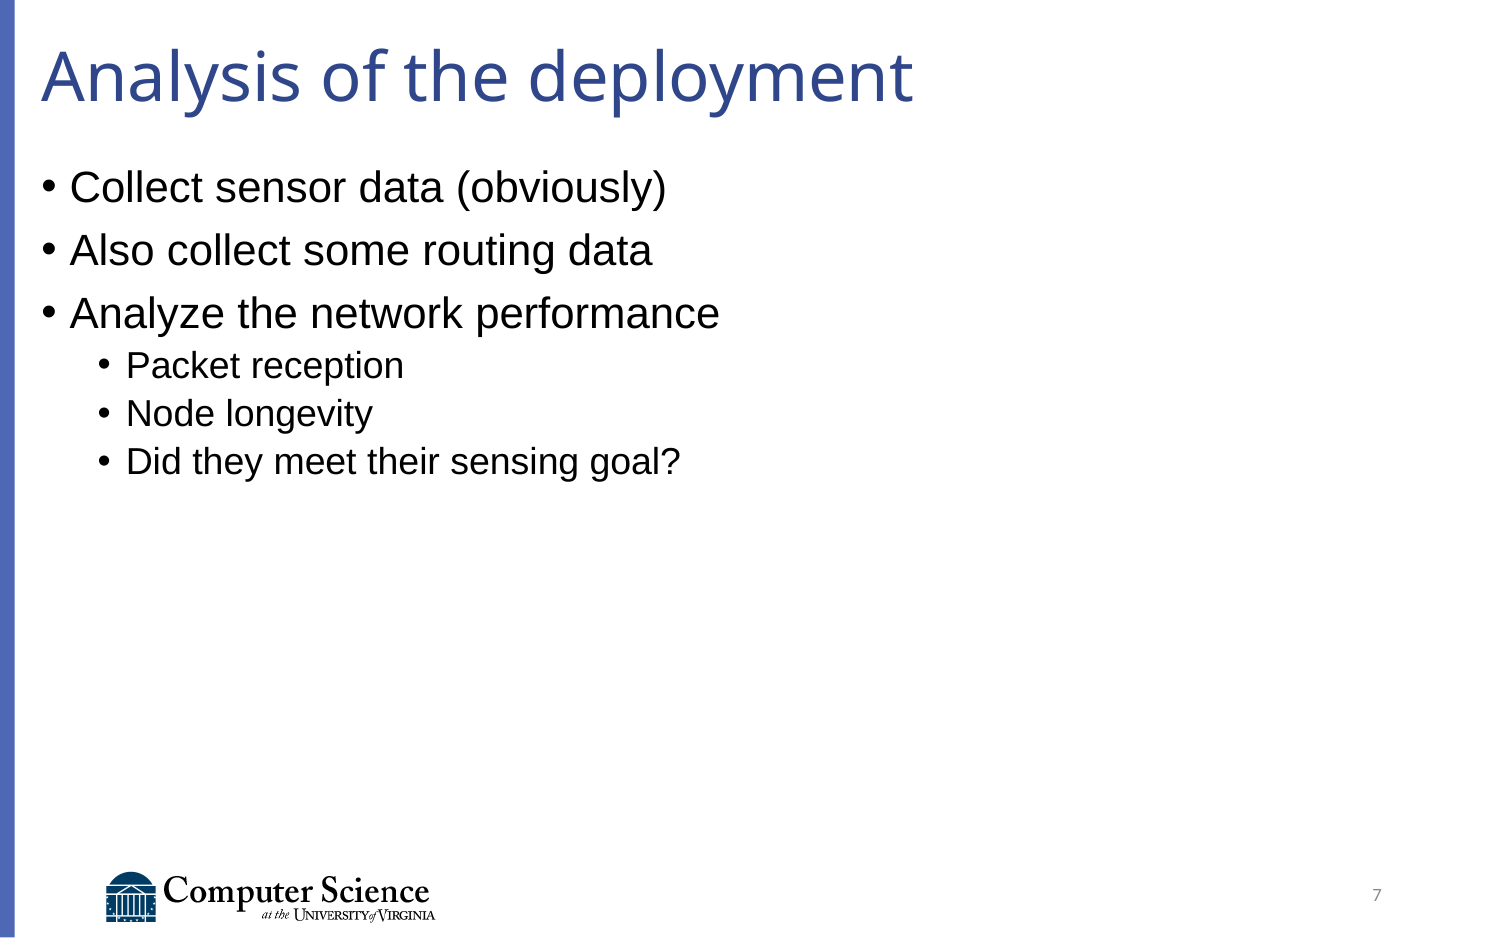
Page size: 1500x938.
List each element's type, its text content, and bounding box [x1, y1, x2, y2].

slide_number 7 [1059, 868, 1397, 919]
title Analysis of the deployment [26, 14, 1483, 145]
list Collect sensor data (obviously) Also collect some routing data Analyze the network performance Packet reception Node longevity Did they meet their sensing goal? [26, 157, 1483, 845]
picture [103, 870, 441, 923]
